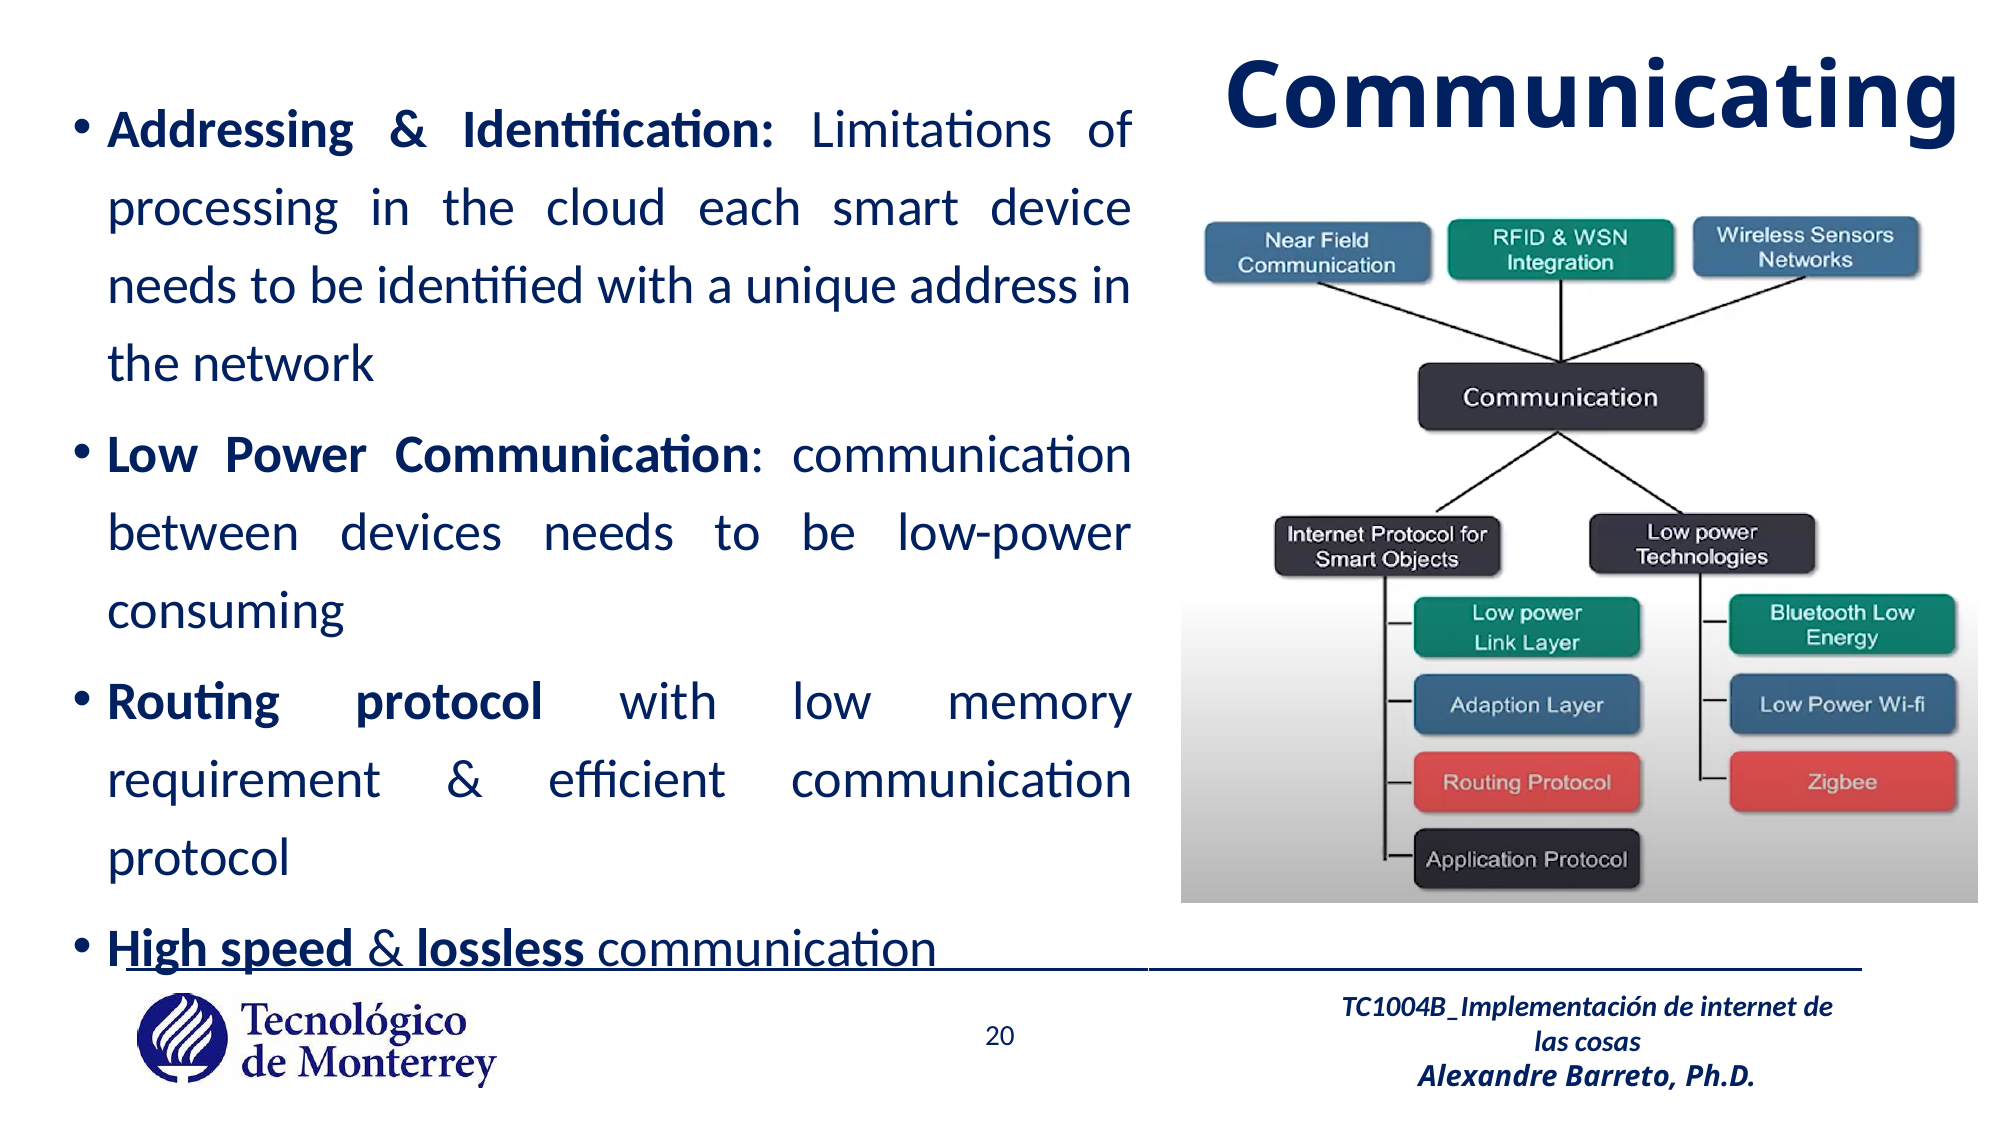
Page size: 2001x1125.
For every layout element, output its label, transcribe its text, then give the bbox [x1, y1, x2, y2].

title Communicating [252, 40, 1978, 156]
list Addressing & Identification: Limitations of processing in the cloud each smart device needs to be identified with a unique address in the network Low Power Communication: communication between devices needs to be low-power consuming Routing protocol with low memory requirement & efficient communication protocol High speed & lossless communication [57, 73, 1149, 986]
picture [1181, 205, 1978, 903]
picture [137, 993, 497, 1088]
